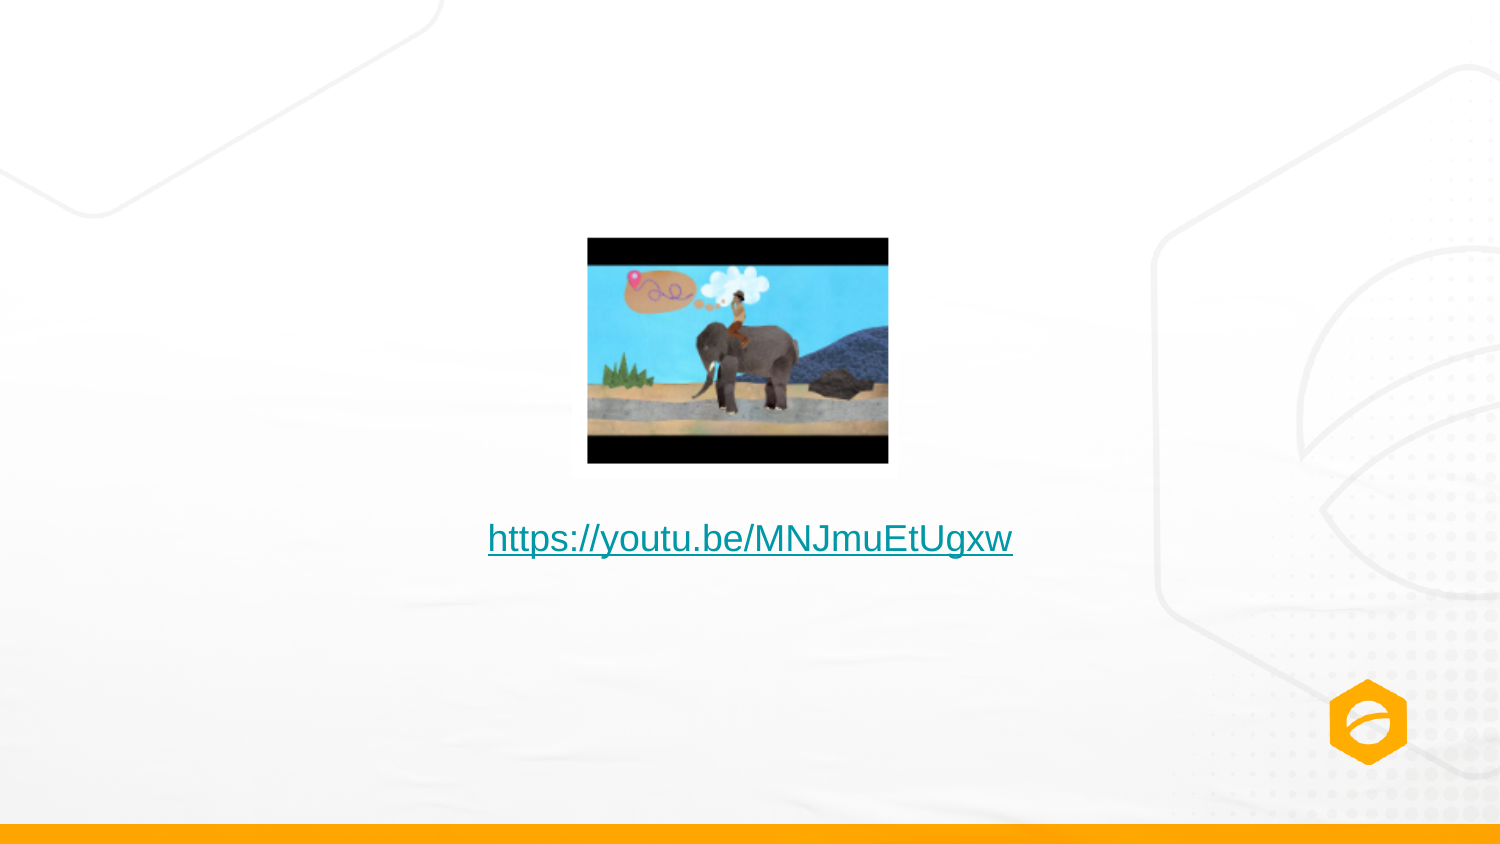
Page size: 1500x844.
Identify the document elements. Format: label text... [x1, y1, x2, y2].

picture [0, 0, 1500, 844]
list https://youtu.be/MNJmuEtUgxw [51, 492, 1449, 731]
